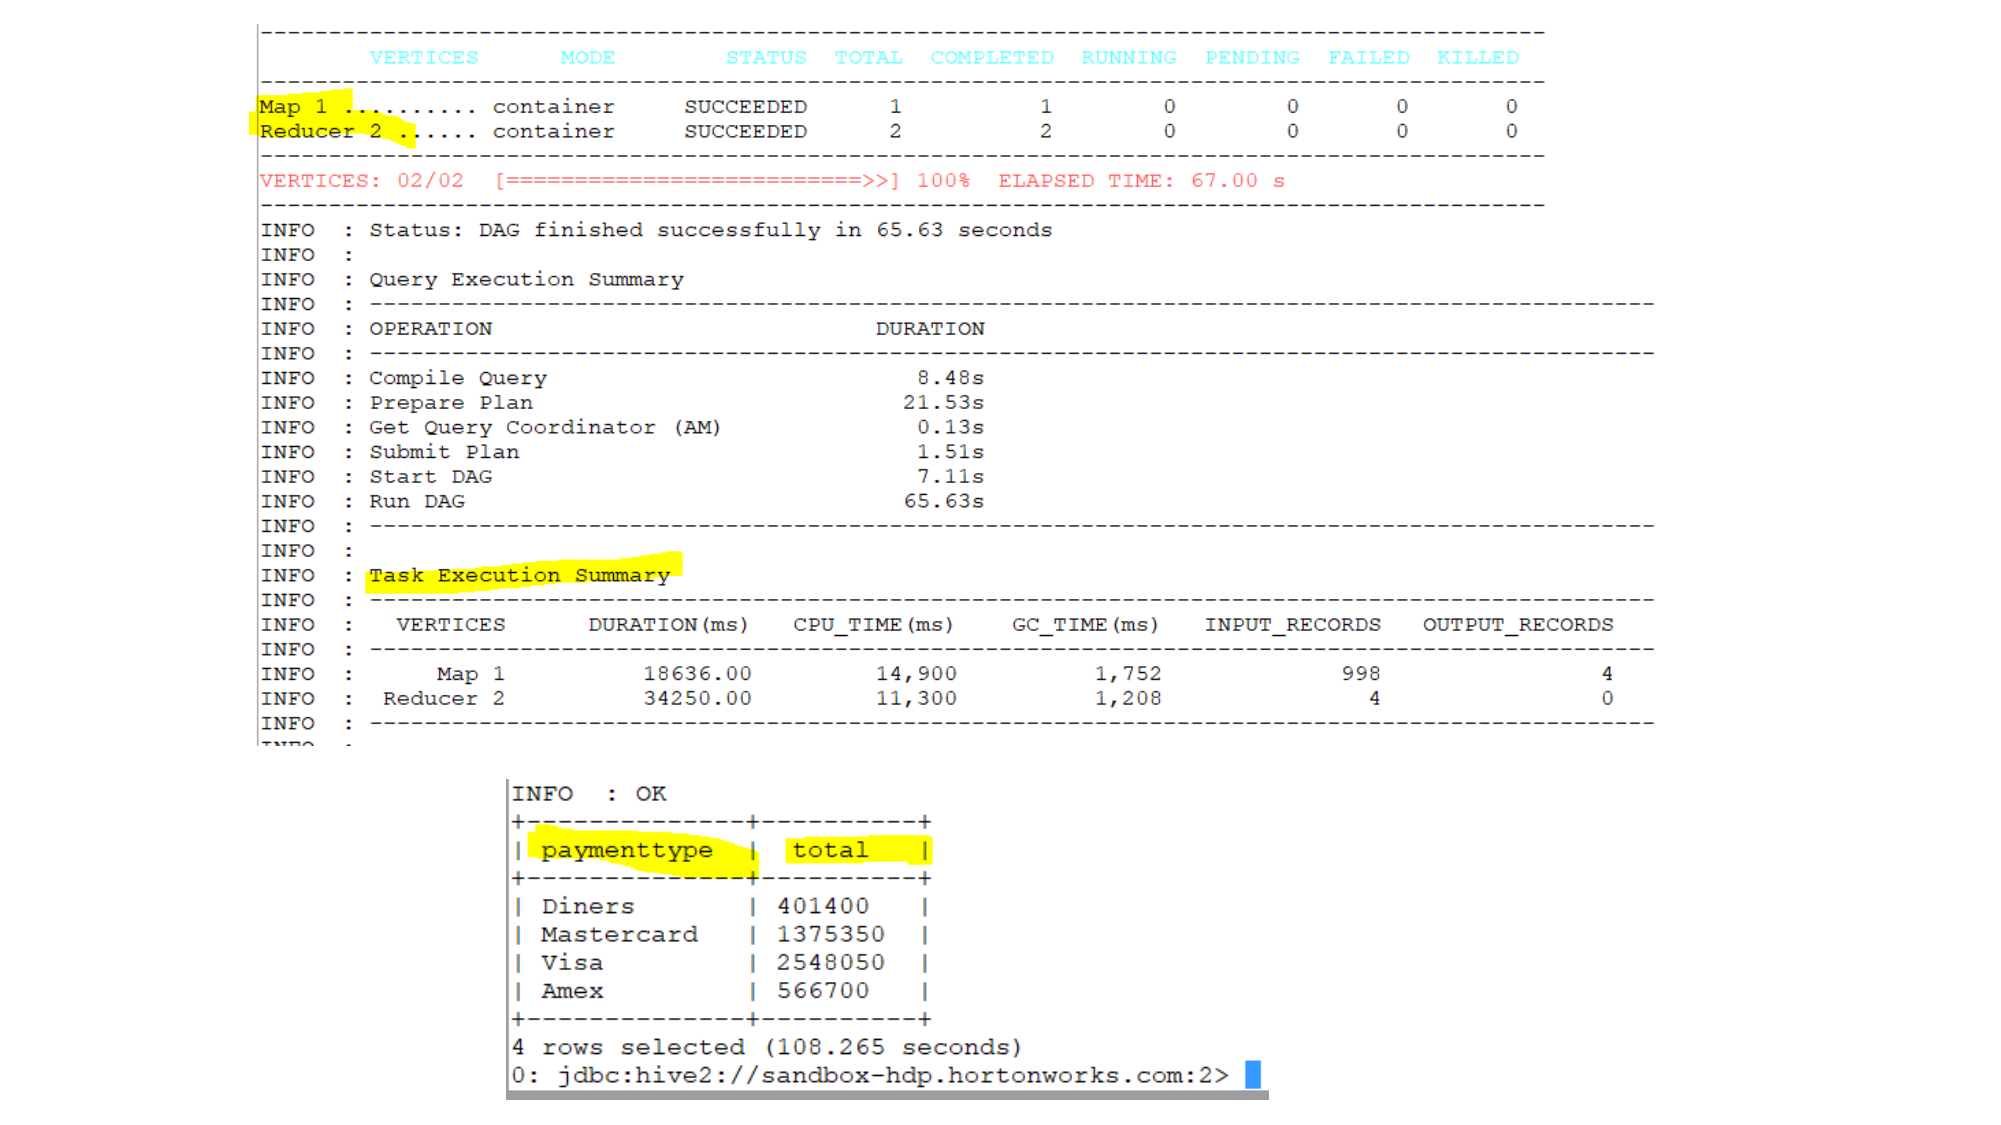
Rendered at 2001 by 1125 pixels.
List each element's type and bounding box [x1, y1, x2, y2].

picture [506, 779, 1269, 1100]
picture [249, 24, 1750, 746]
